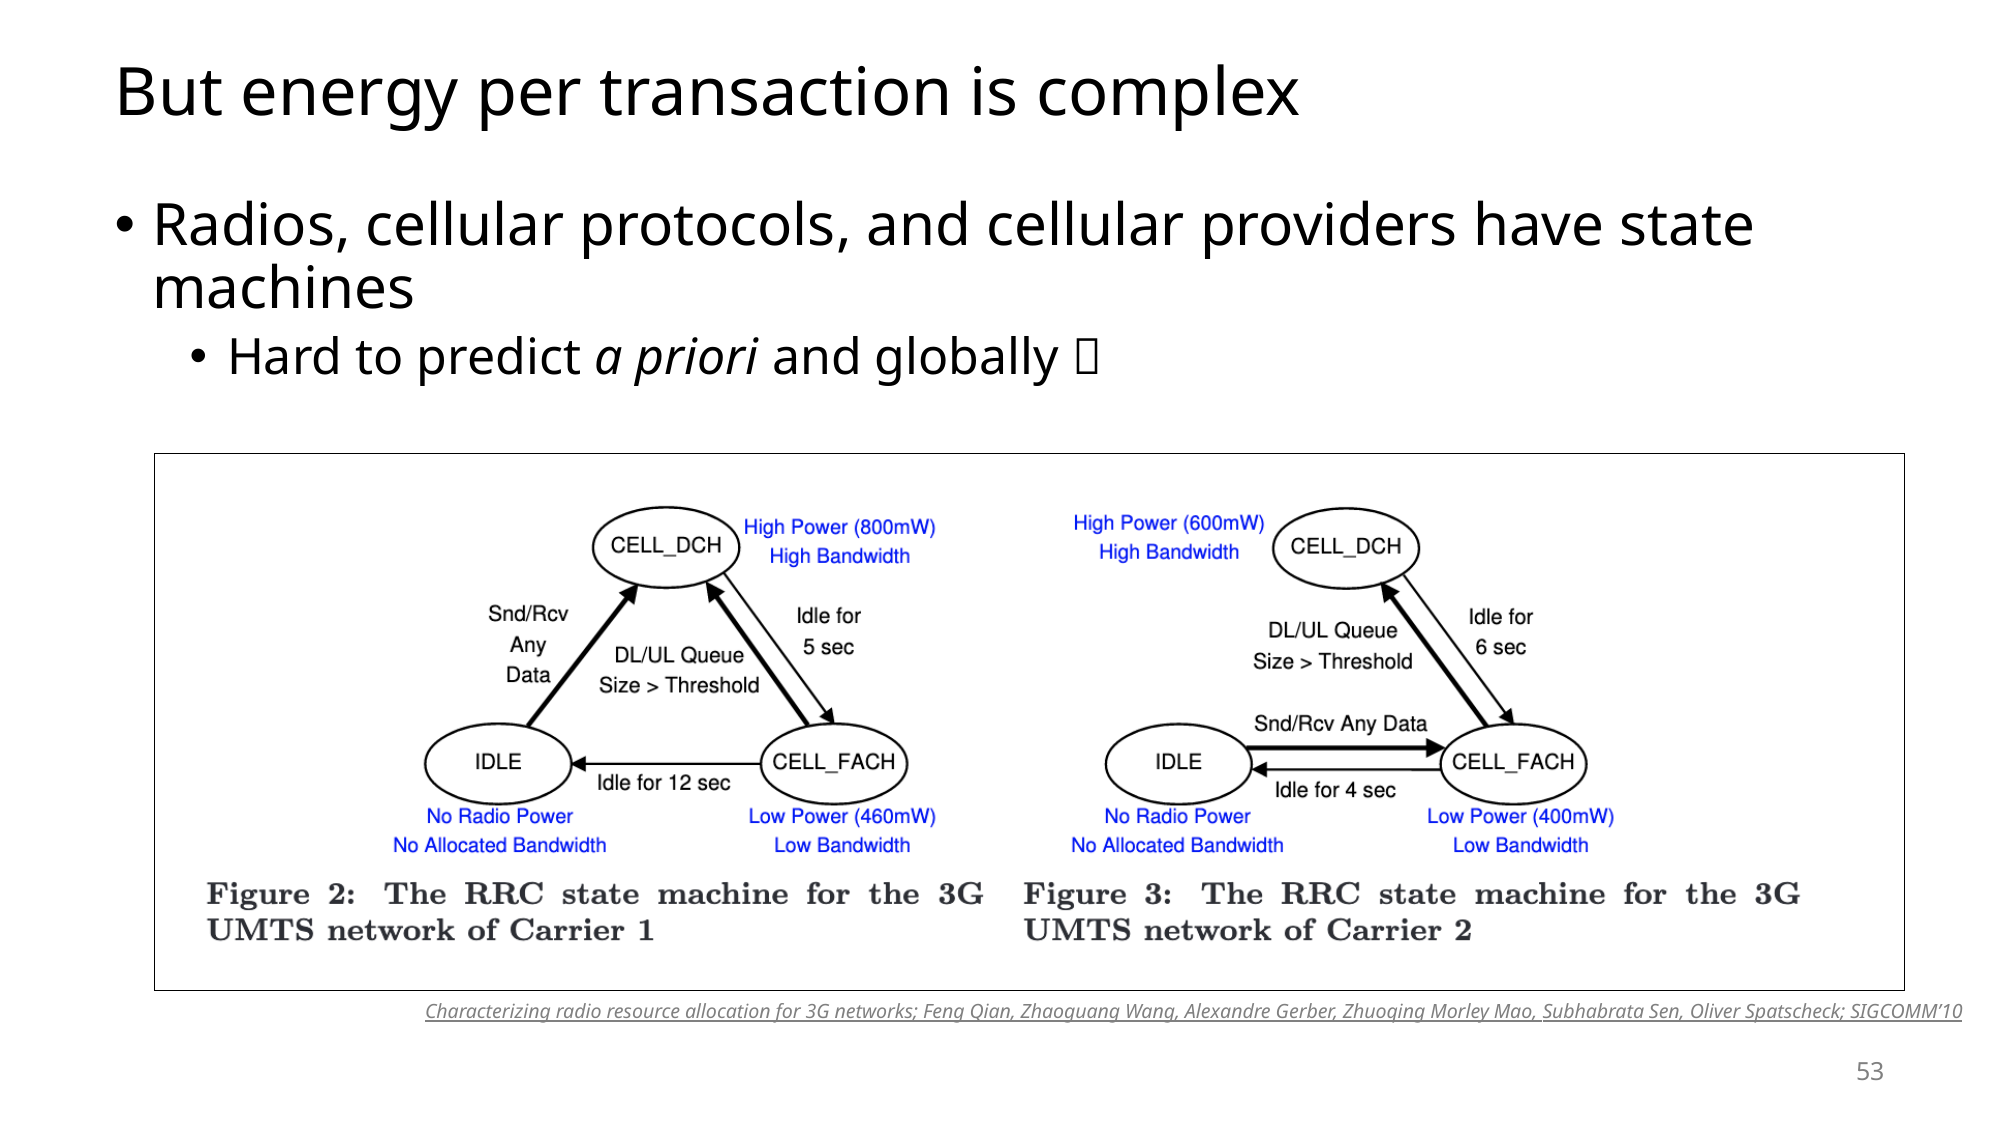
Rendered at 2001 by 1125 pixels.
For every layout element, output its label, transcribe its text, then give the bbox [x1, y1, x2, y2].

text_box Characterizing radio resource allocation for 3G networks; Feng Qian, Zhaoguang Wang, Alexandre Gerber, Zhuoqing Morley Mao, Subhabrata Sen, Oliver Spatscheck; SIGCOMM’10 [410, 991, 1978, 1033]
title But energy per transaction is complex [99, 37, 1900, 150]
slide_number 53 [1749, 1042, 1900, 1103]
list Radios, cellular protocols, and cellular providers have state machines Hard to predict a priori and globally  [99, 187, 1900, 1013]
picture [154, 452, 1905, 991]
